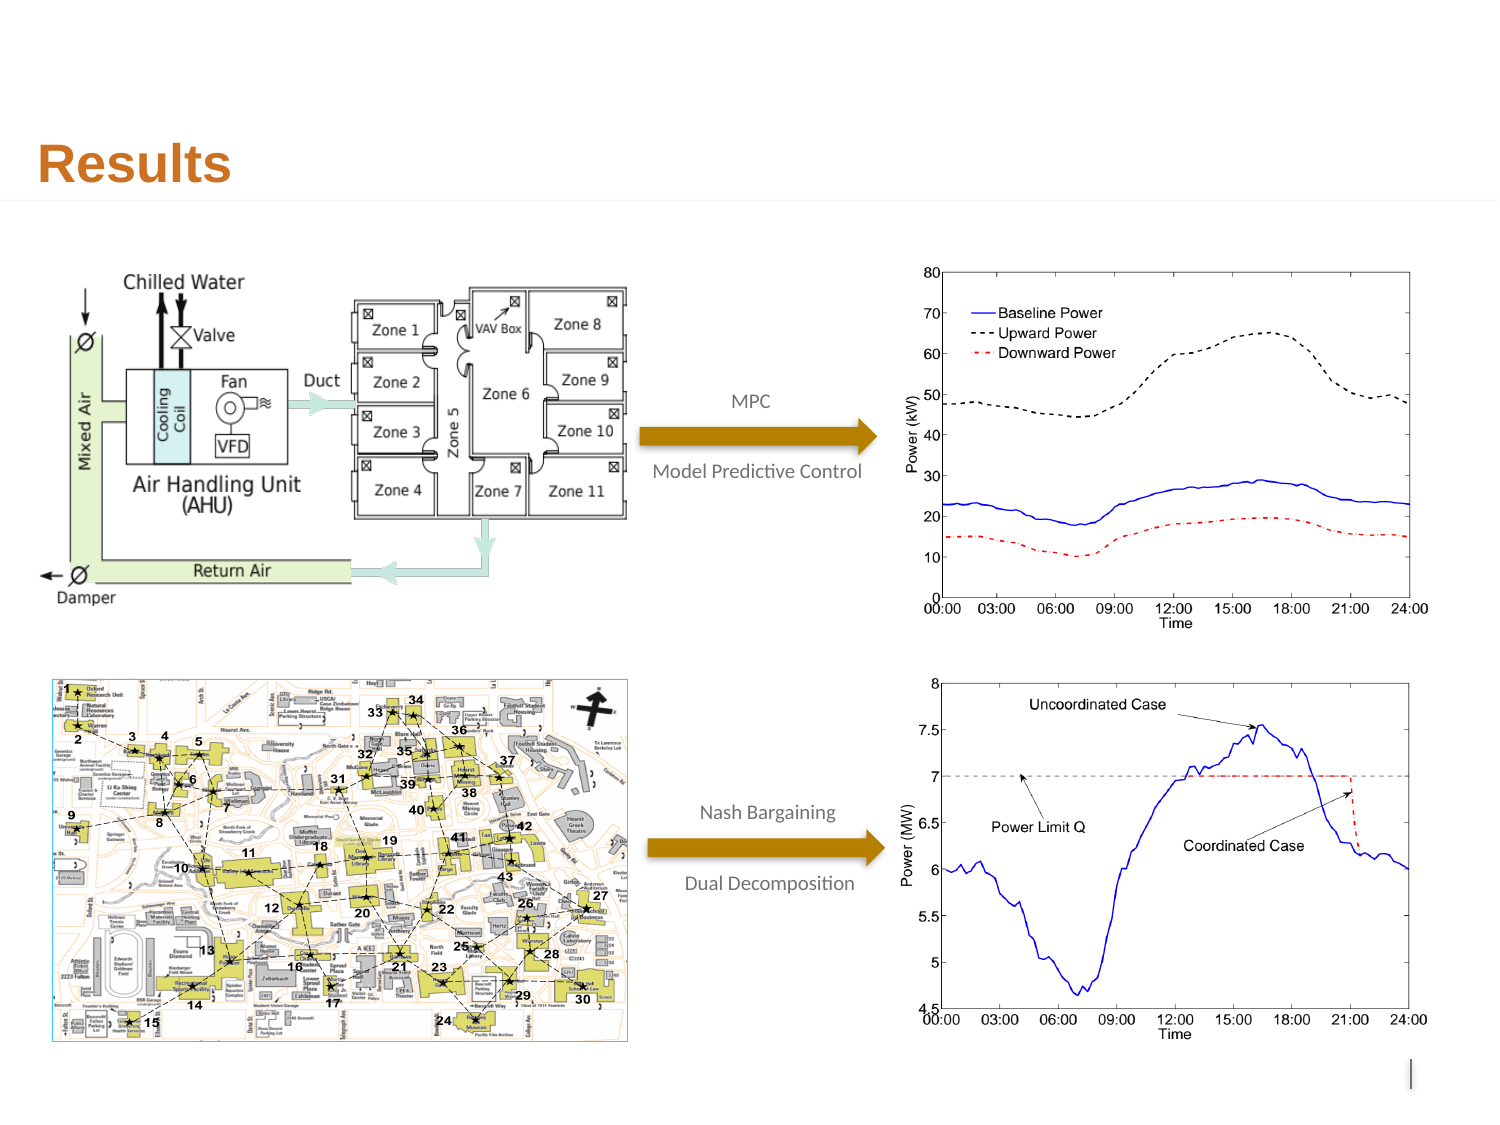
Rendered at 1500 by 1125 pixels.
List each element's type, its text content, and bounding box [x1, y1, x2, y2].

picture [39, 274, 628, 606]
picture [864, 242, 1465, 641]
text_box Dual Decomposition [670, 861, 857, 902]
text_box Nash Bargaining [684, 791, 851, 832]
text_box [646, 837, 857, 858]
text_box Model Predictive Control [637, 450, 859, 491]
picture [862, 653, 1464, 1052]
title Results [37, 51, 1125, 194]
text_box [638, 416, 859, 450]
text_box MPC [716, 380, 791, 420]
picture [51, 678, 628, 1042]
